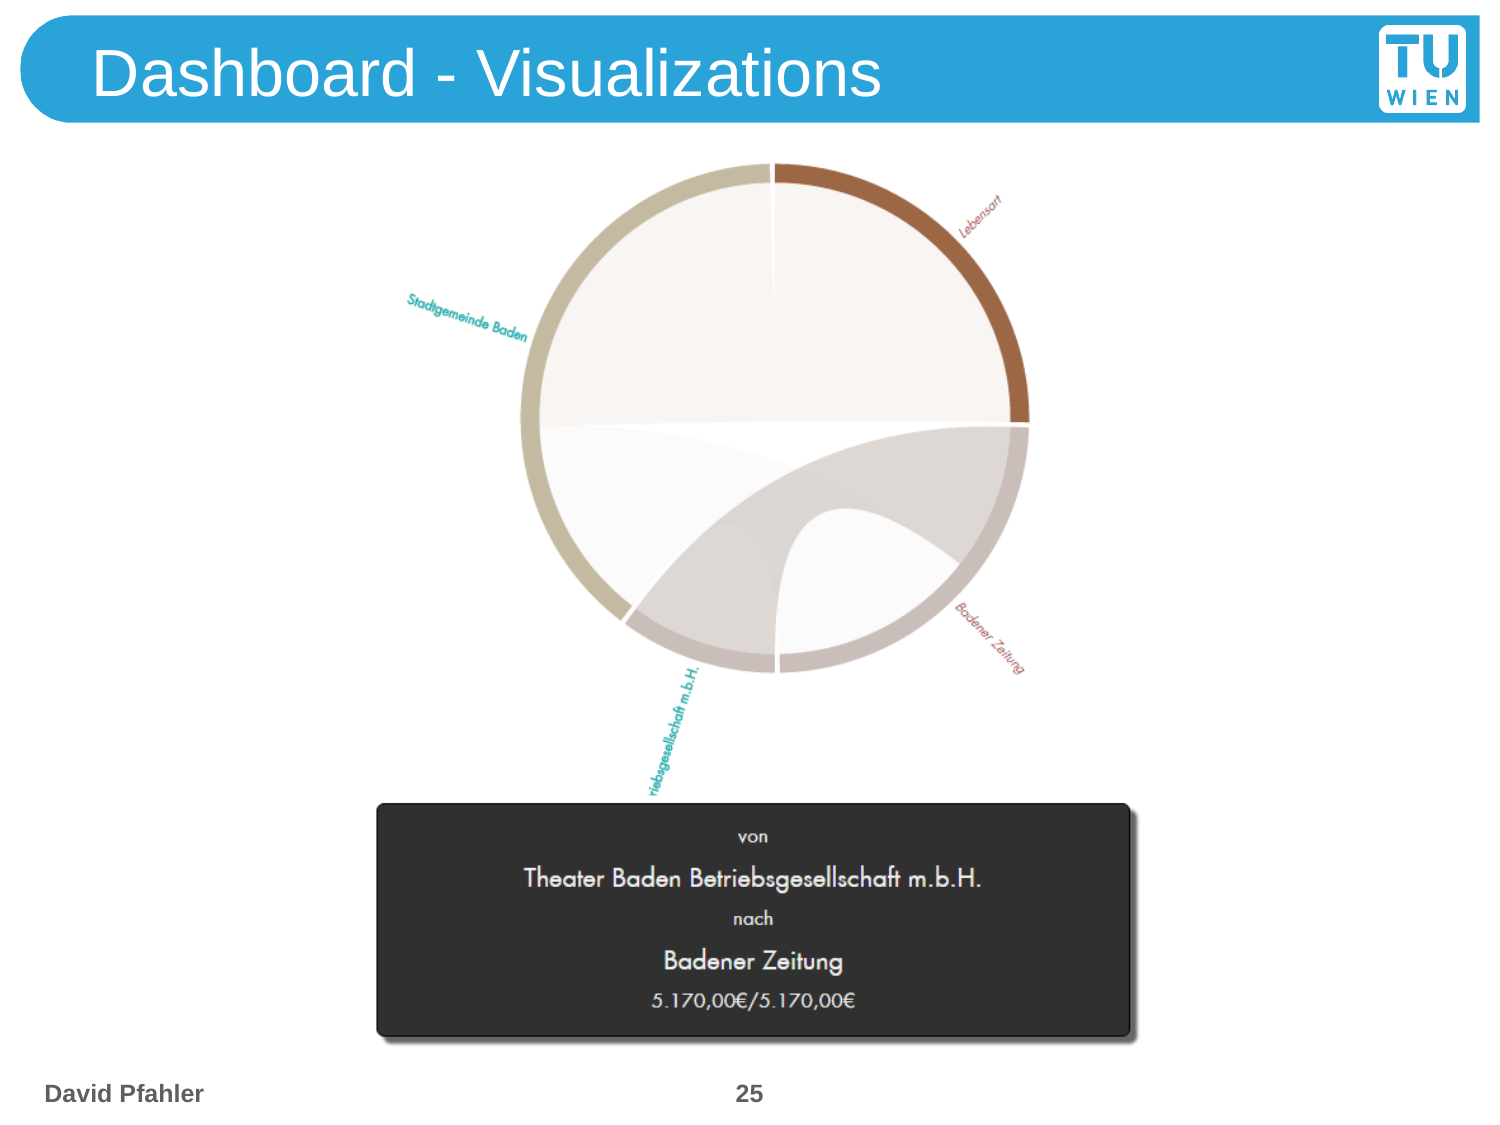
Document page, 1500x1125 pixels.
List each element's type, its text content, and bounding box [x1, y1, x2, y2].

slide_number 25 [660, 1067, 839, 1118]
picture [1379, 25, 1466, 113]
footer David Pfahler [29, 1067, 632, 1118]
title Dashboard - Visualizations [76, 6, 1351, 132]
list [368, 148, 1143, 1048]
